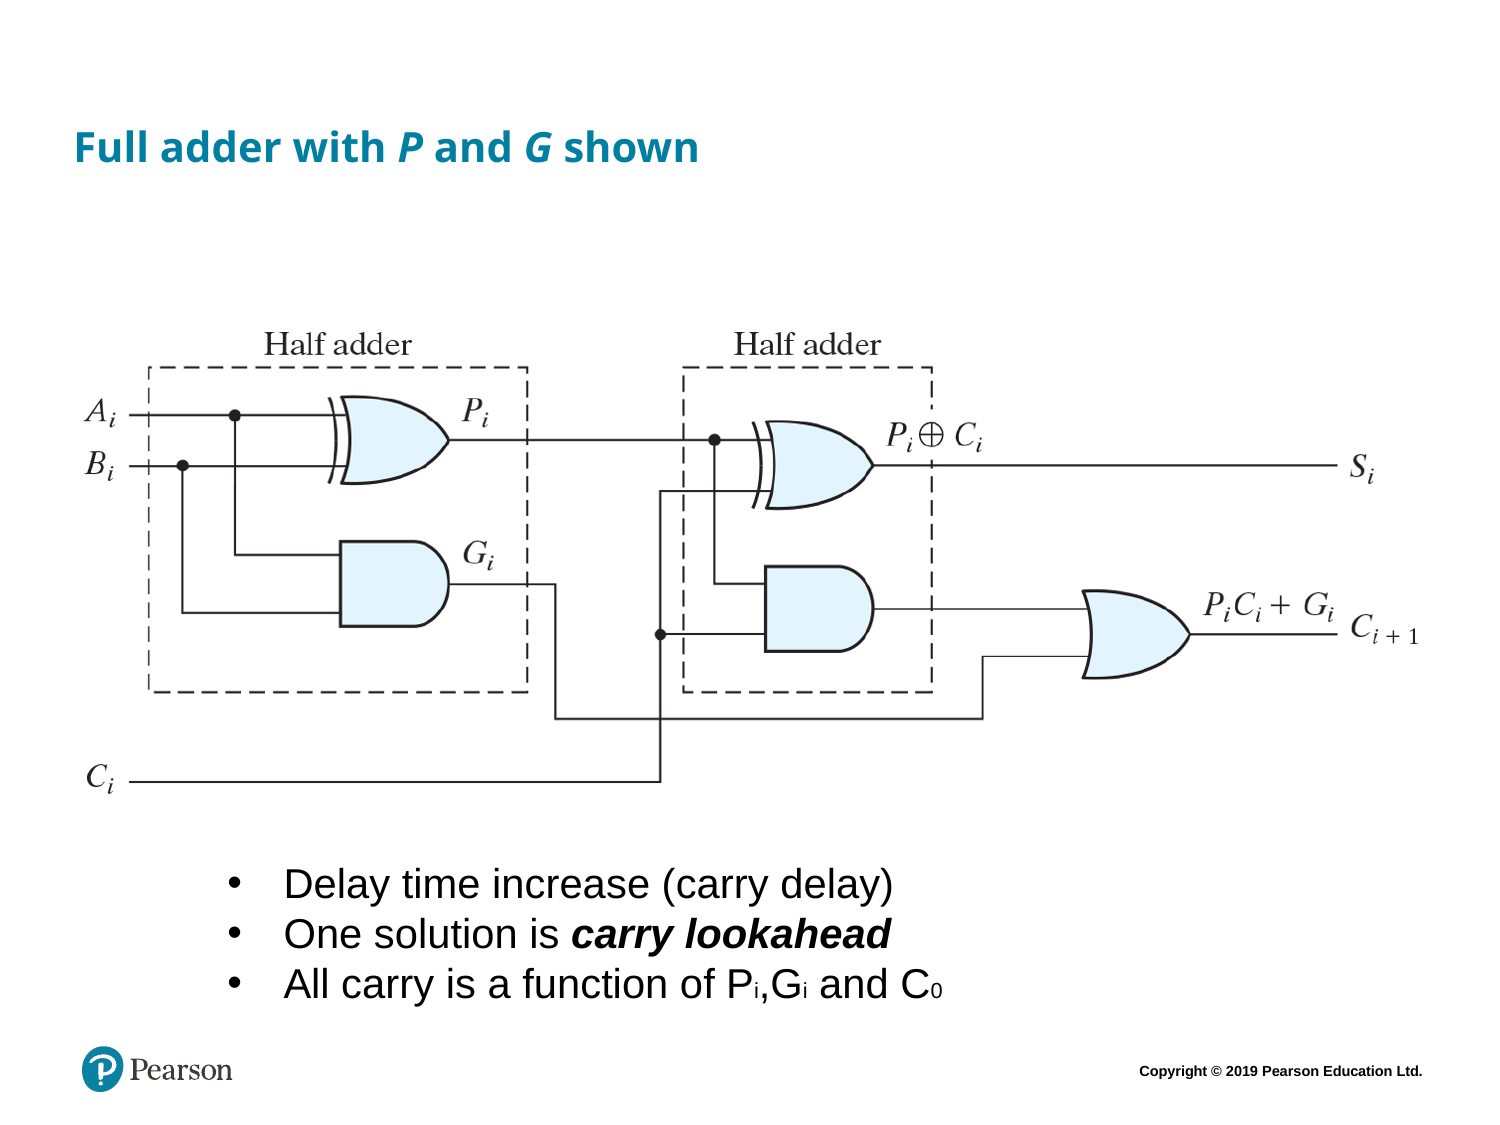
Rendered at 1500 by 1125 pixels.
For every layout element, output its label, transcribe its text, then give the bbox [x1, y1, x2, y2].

picture [79, 327, 1421, 797]
text_box Delay time increase (carry delay) One solution is carry lookahead All carry is a function of Pi,Gi and C0 [212, 849, 1133, 1065]
title Full adder with P and G shown [73, 70, 1450, 223]
